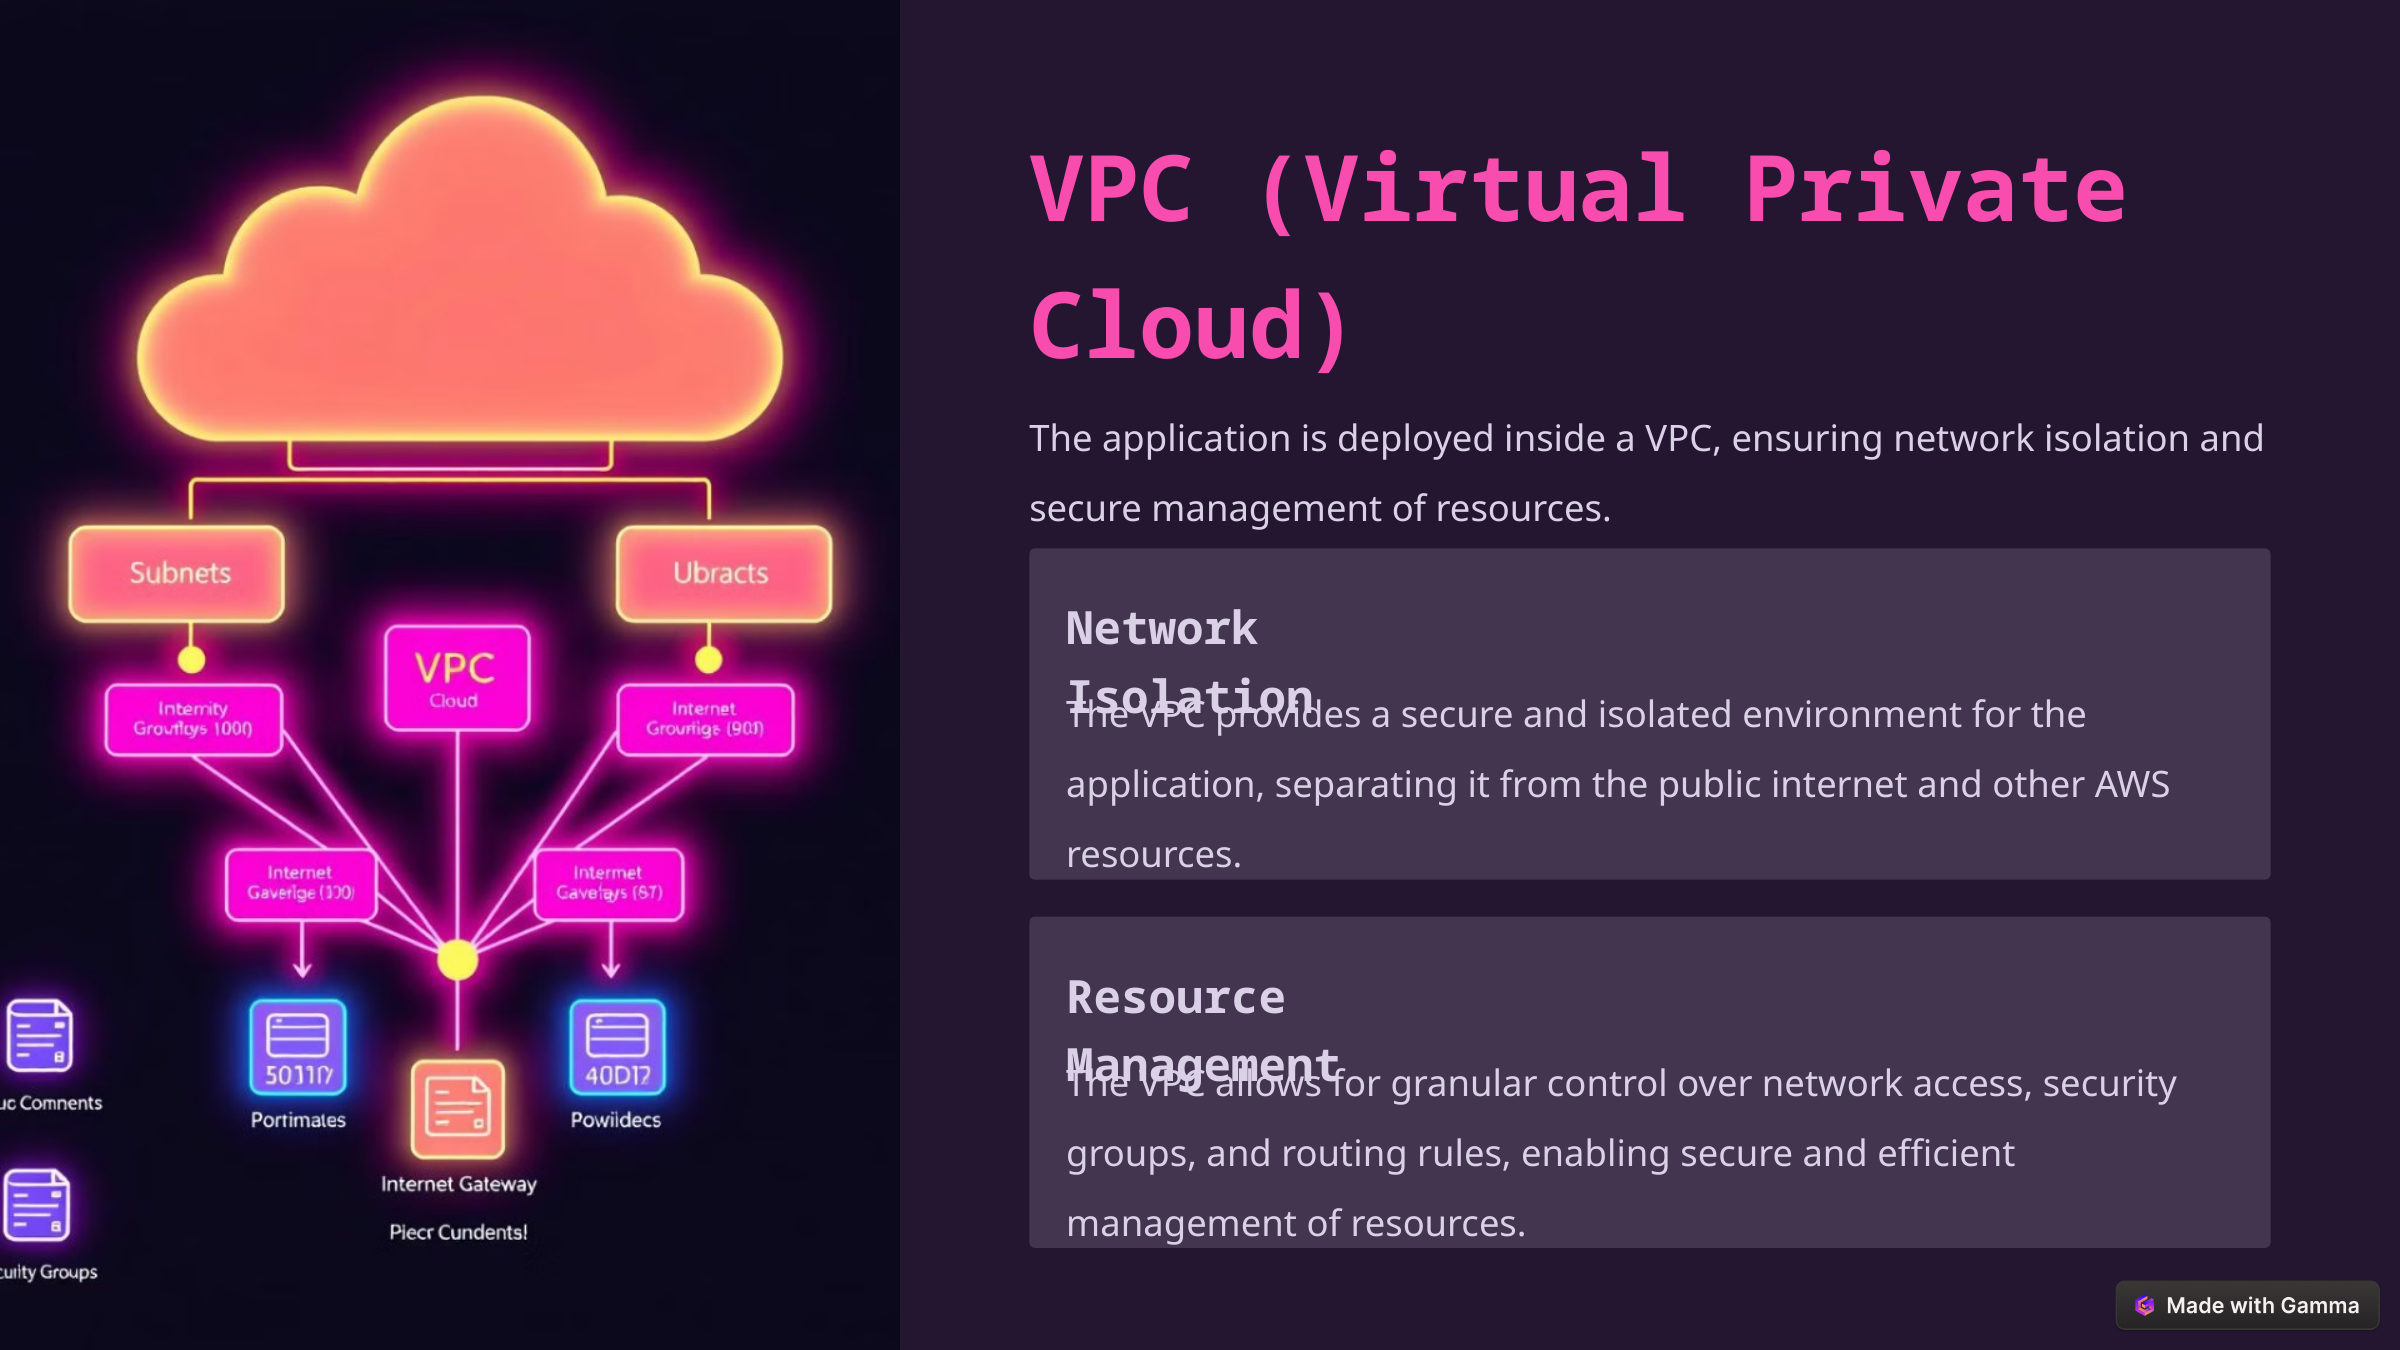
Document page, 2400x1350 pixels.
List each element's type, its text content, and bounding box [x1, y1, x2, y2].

text_box [1029, 548, 2271, 880]
text_box [1029, 916, 2271, 1248]
text_box VPC (Virtual Private Cloud) [1029, 101, 2271, 334]
text_box Resource Management [1066, 953, 1529, 1012]
text_box The VPC allows for granular control over network access, security groups, and routing rules, enabling secure and efficient management of resources. [1066, 1033, 2234, 1211]
picture [0, 0, 901, 1350]
text_box The application is deployed inside a VPC, ensuring network isolation and secure management of resources. [1029, 388, 2271, 507]
text_box The VPC provides a secure and isolated environment for the application, separating it from the public internet and other AWS resources. [1066, 665, 2234, 843]
text_box Network Isolation [1066, 585, 1529, 644]
picture [2106, 1271, 2389, 1339]
